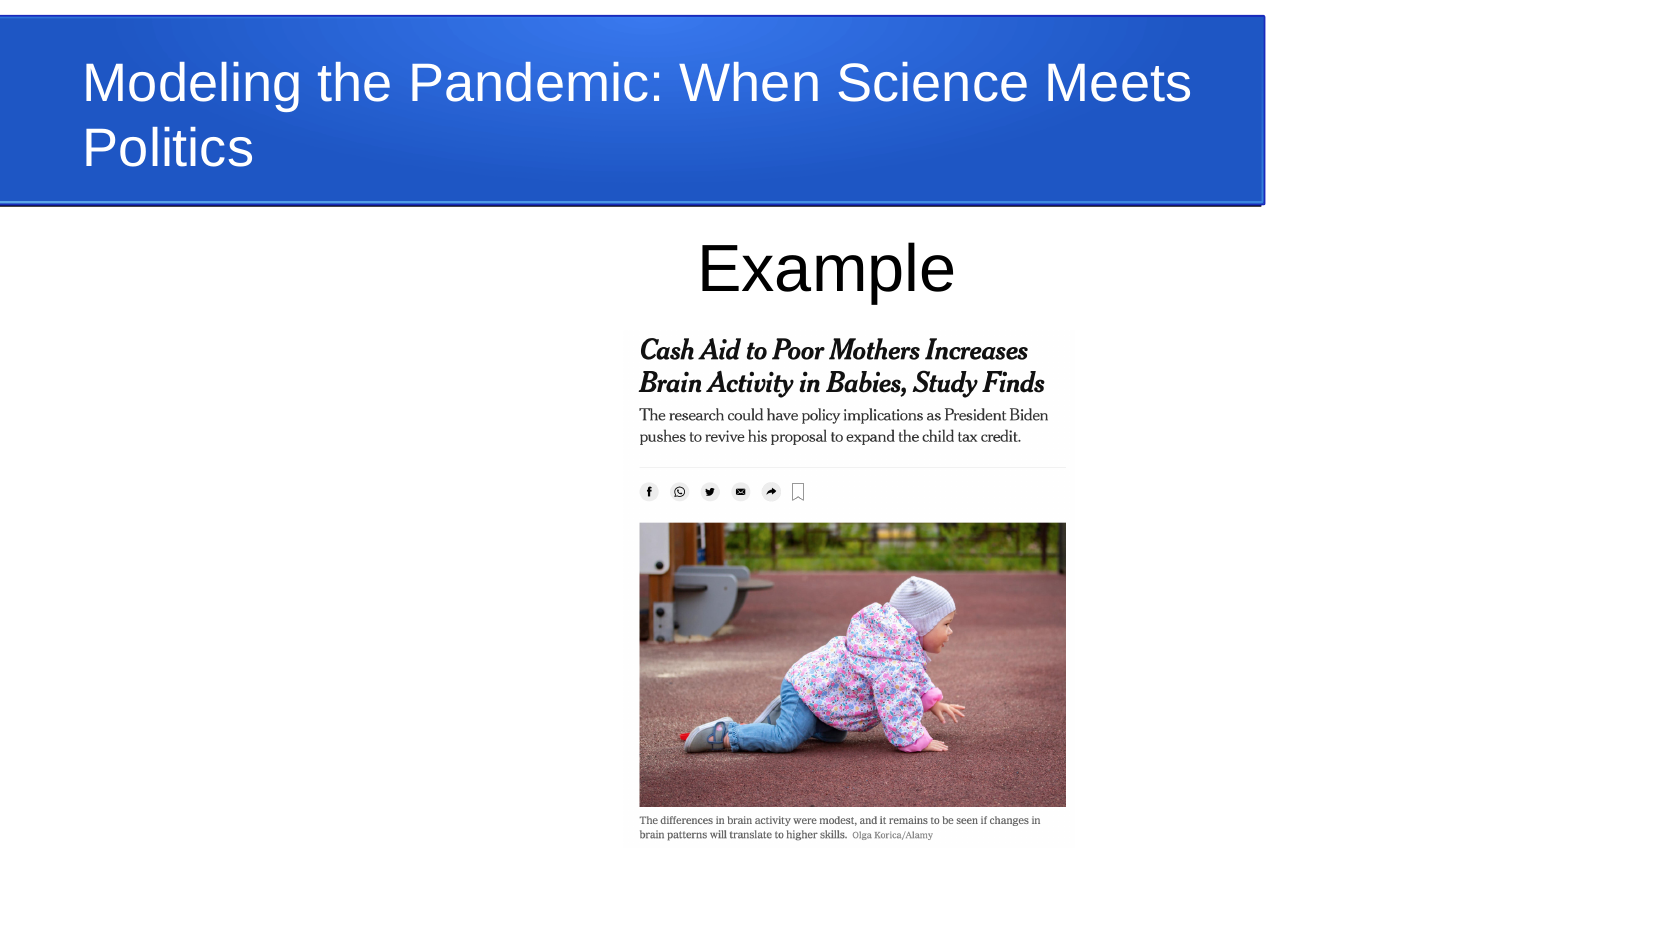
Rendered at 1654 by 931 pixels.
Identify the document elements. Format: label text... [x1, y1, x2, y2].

text_box Modeling the Pandemic: When Science Meets Politics [82, 47, 1235, 178]
text_box Example [82, 224, 1571, 764]
picture [623, 330, 1075, 849]
picture [0, 13, 1269, 211]
